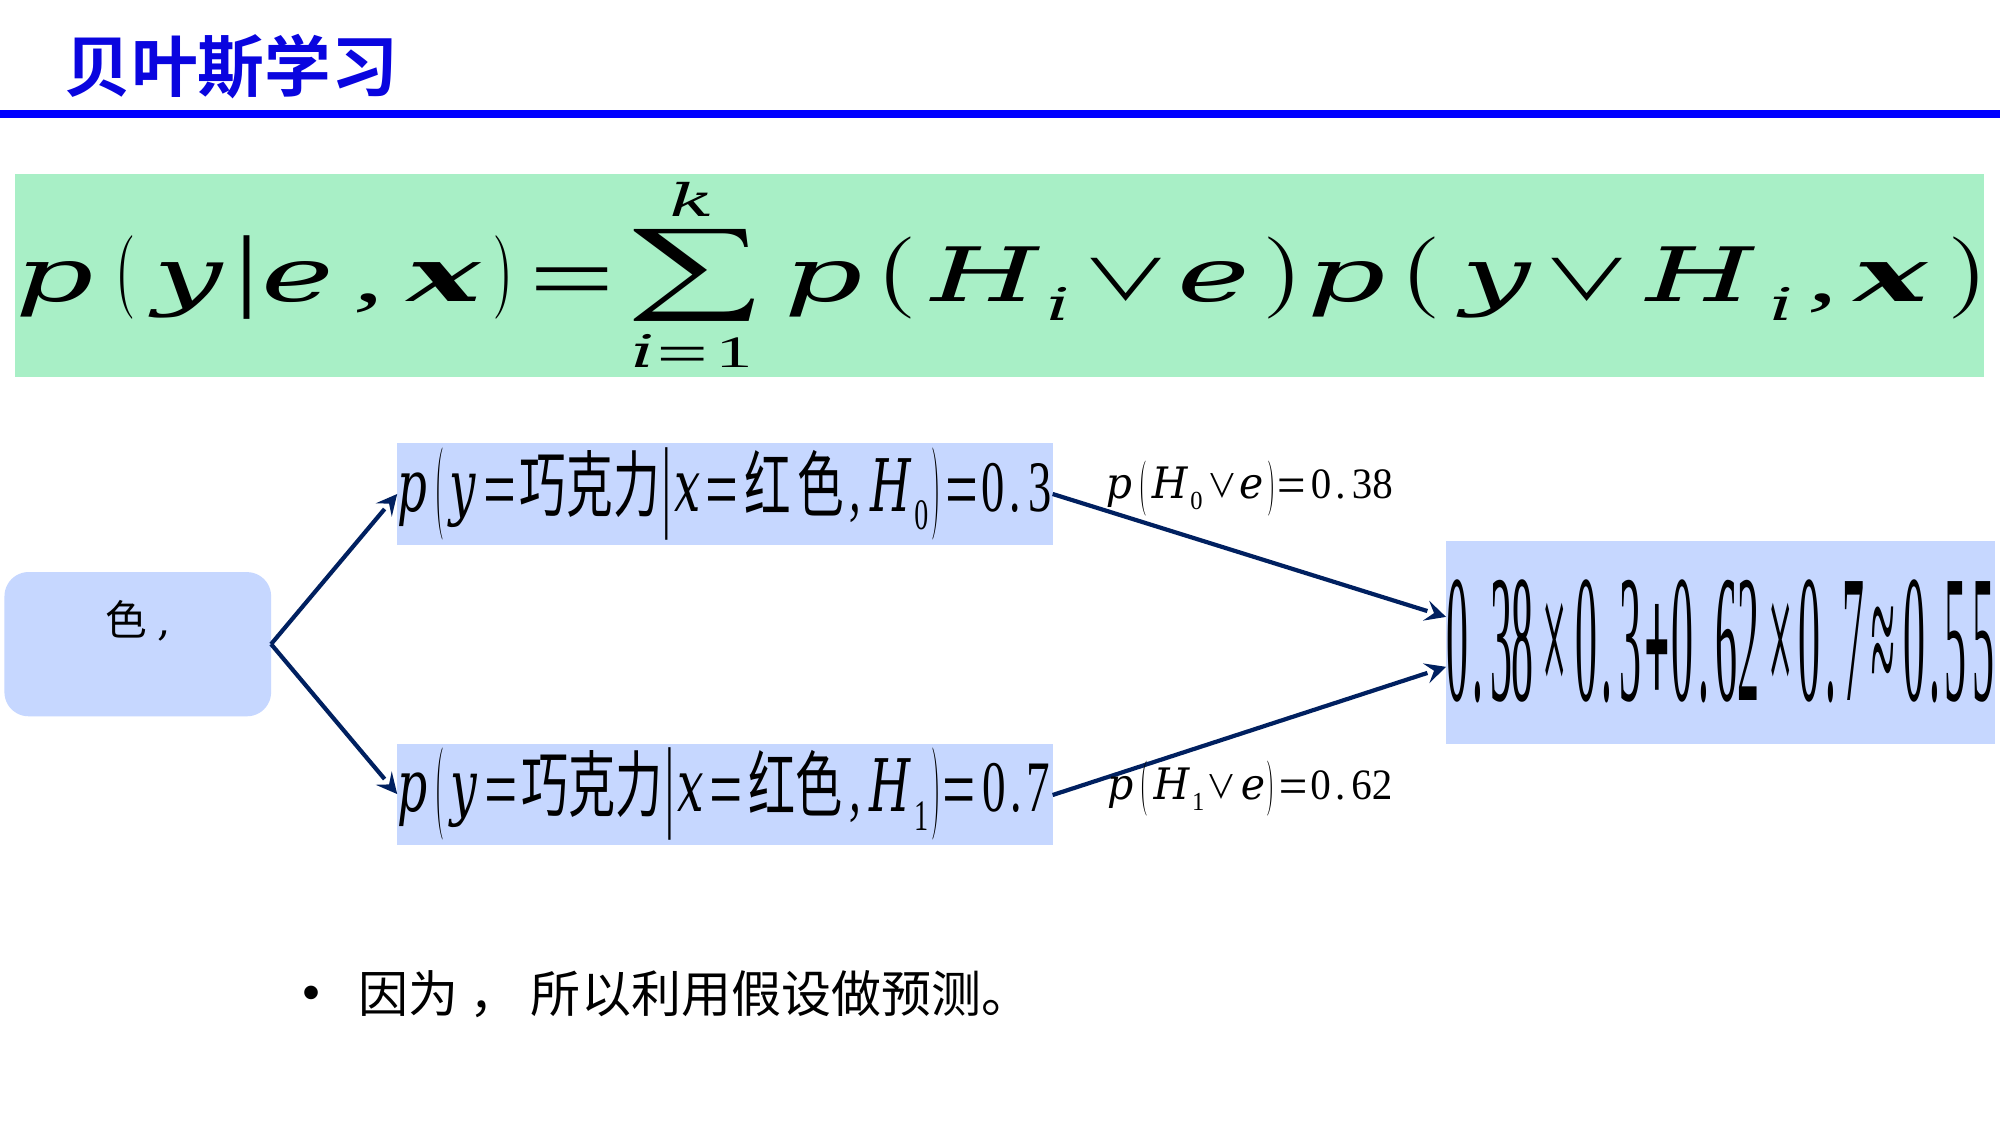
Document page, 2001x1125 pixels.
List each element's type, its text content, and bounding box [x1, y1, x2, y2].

text_box 贝叶斯学习 [49, 17, 1596, 110]
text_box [4, 443, 1996, 845]
